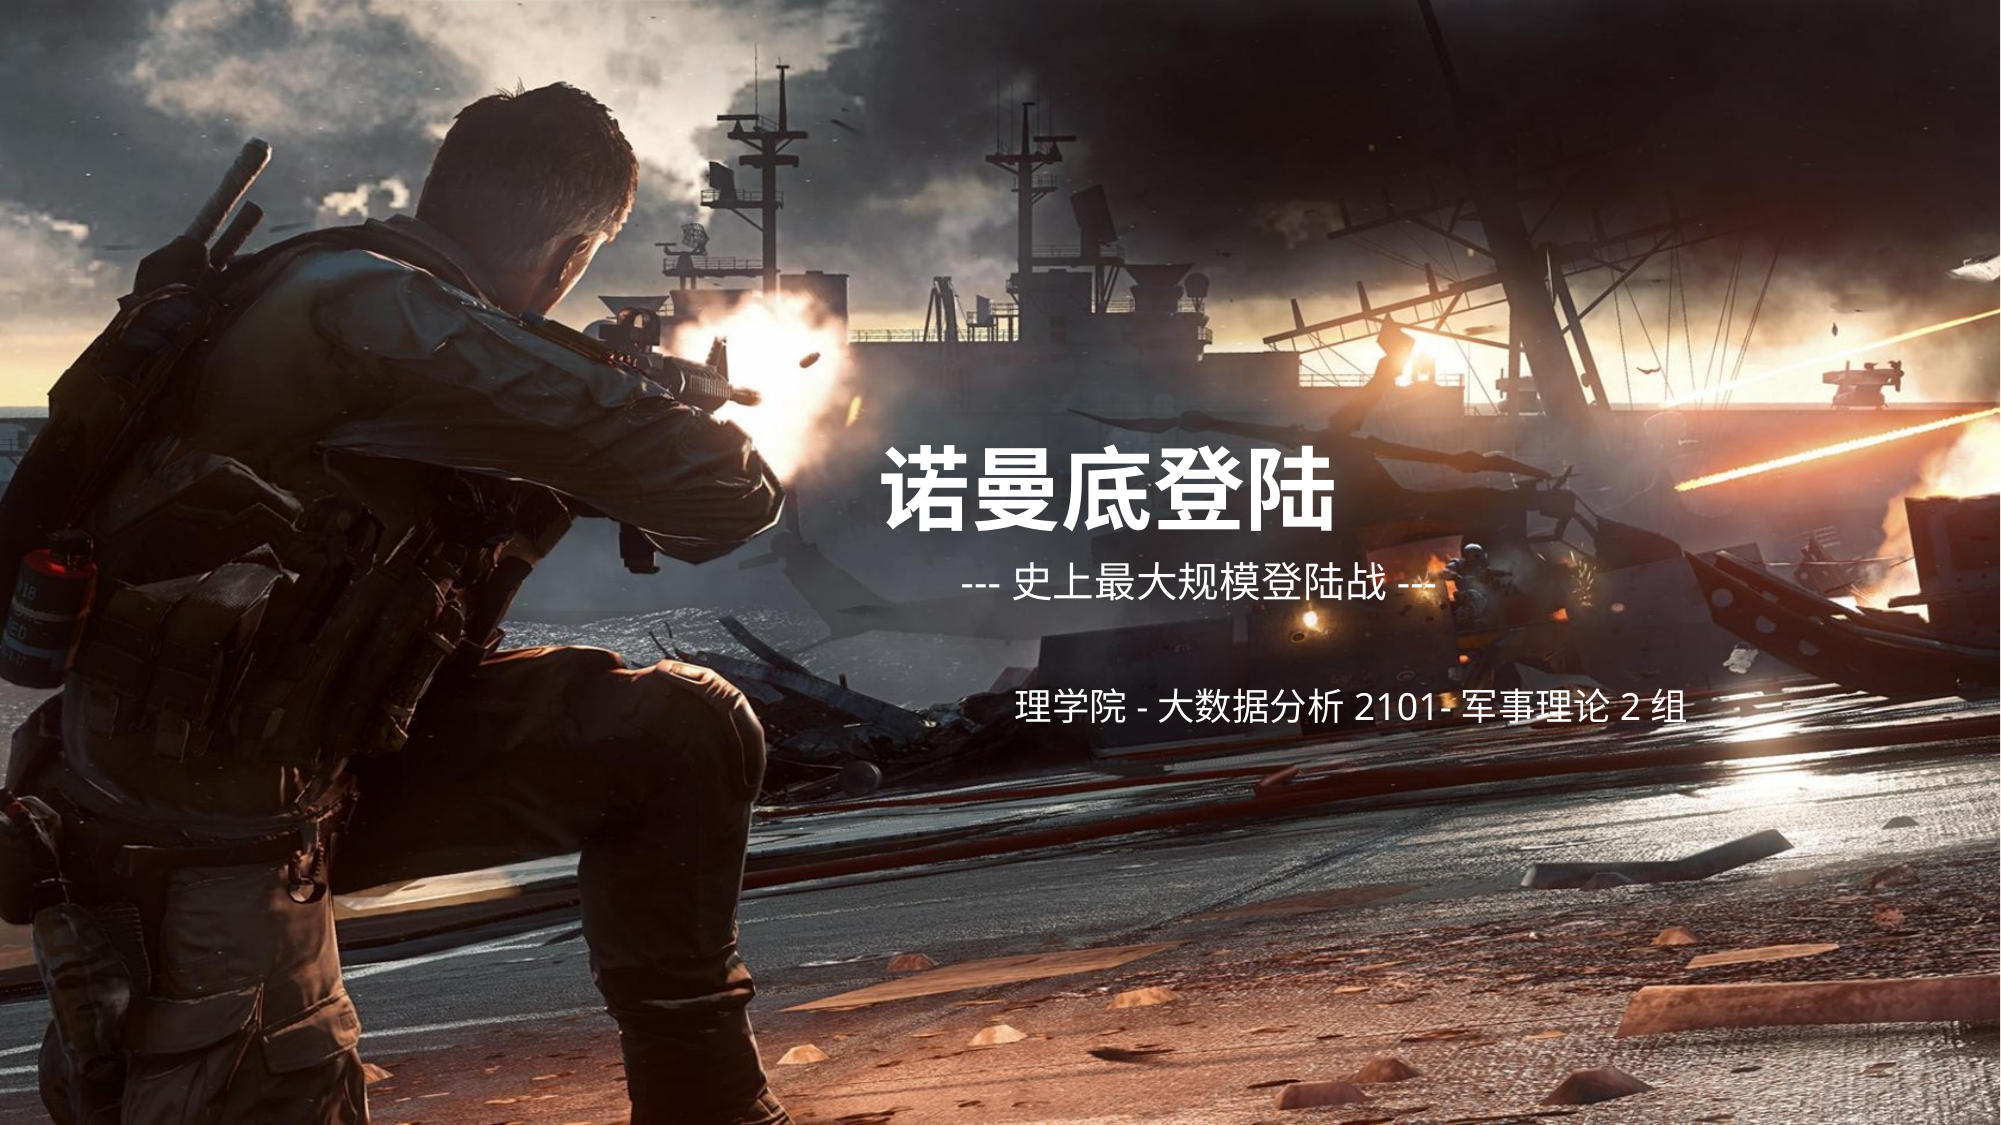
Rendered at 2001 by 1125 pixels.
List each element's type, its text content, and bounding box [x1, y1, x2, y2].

picture [0, 0, 2001, 1125]
text_box 理学院-大数据分析2101-军事理论2组 [1000, 675, 2000, 735]
text_box ---史上最大规模登陆战--- [945, 548, 1453, 614]
text_box 诺曼底登陆 [863, 424, 1353, 550]
